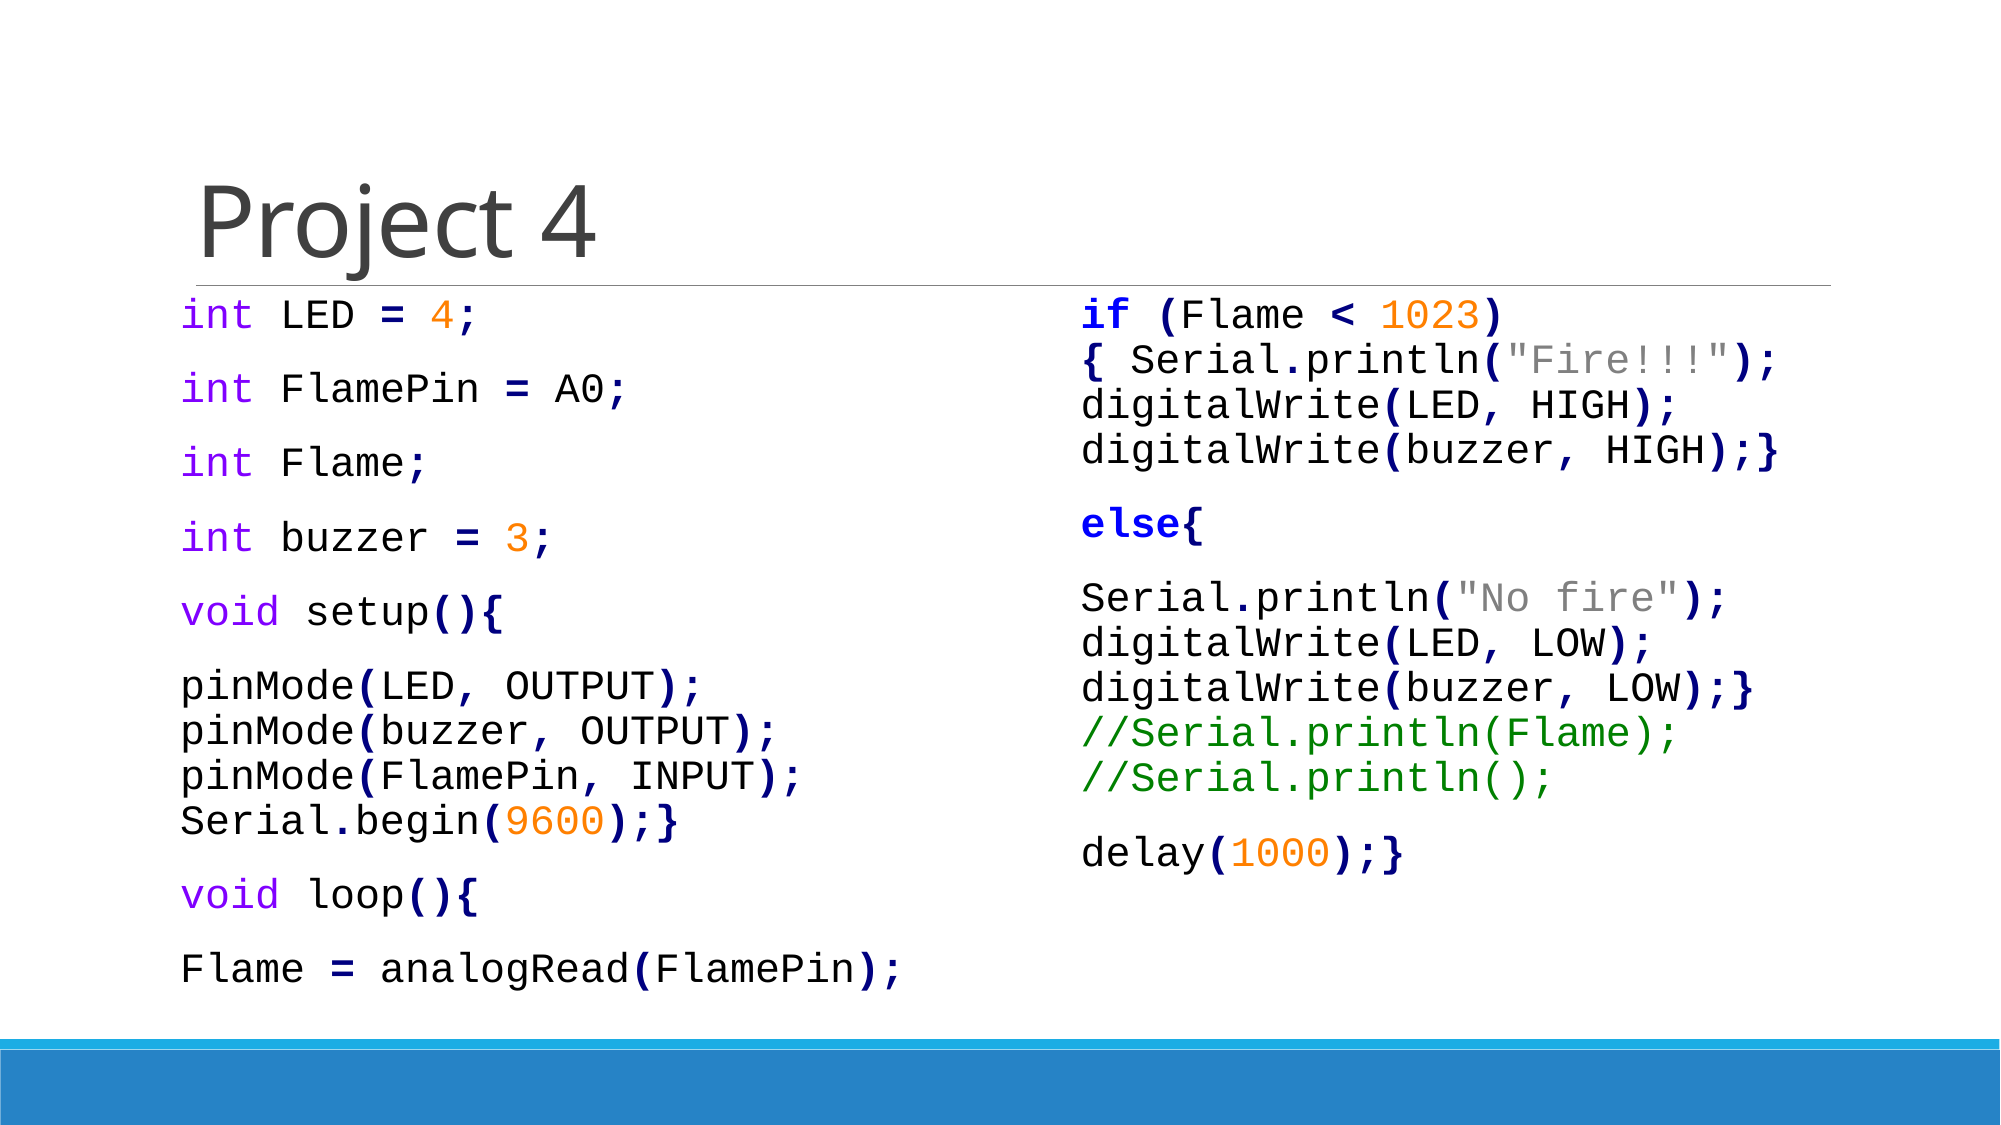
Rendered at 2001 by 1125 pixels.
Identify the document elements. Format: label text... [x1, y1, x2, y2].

list int LED = 4; int FlamePin = A0; int Flame; int buzzer = 3; void setup(){ pinMode(LED, OUTPUT); pinMode(buzzer, OUTPUT); pinMode(FlamePin, INPUT); Serial.begin(9600);} void loop(){ Flame = analogRead(FlamePin); if (Flame < 1023){ Serial.println("Fire!!!"); digitalWrite(LED, HIGH); digitalWrite(buzzer, HIGH);} else{ Serial.println("No fire"); digitalWrite(LED, LOW); digitalWrite(buzzer, LOW);} //Serial.println(Flame); //Serial.println(); delay(1000);} [180, 285, 1982, 1032]
title Project 4 [180, 47, 1830, 285]
